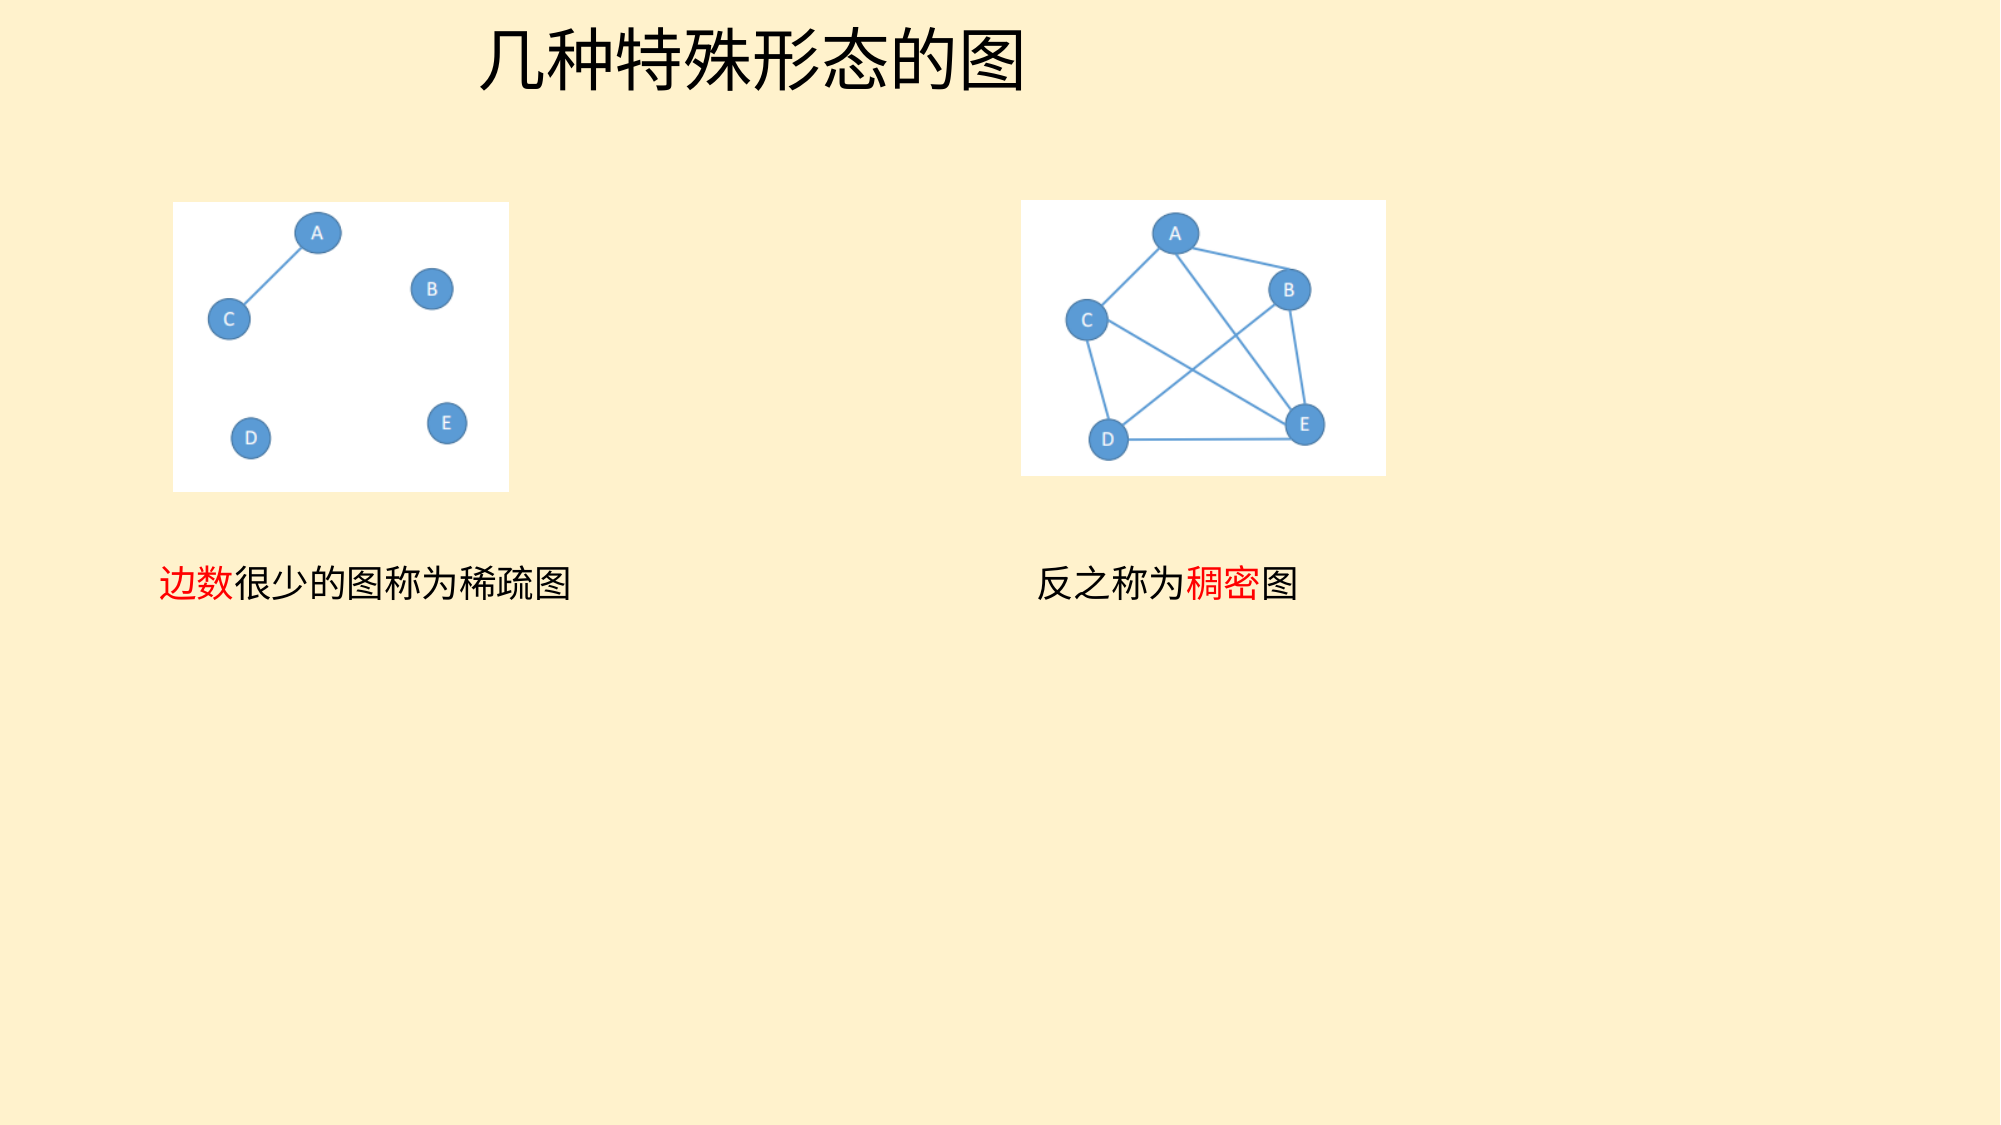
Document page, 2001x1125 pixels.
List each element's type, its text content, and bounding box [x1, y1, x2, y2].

text_box 几种特殊形态的图 [366, 0, 1139, 124]
text_box 边数很少的图称为稀疏图 [144, 552, 645, 613]
picture [173, 202, 509, 493]
text_box 反之称为稠密图 [1021, 552, 1522, 613]
picture [1021, 200, 1386, 476]
